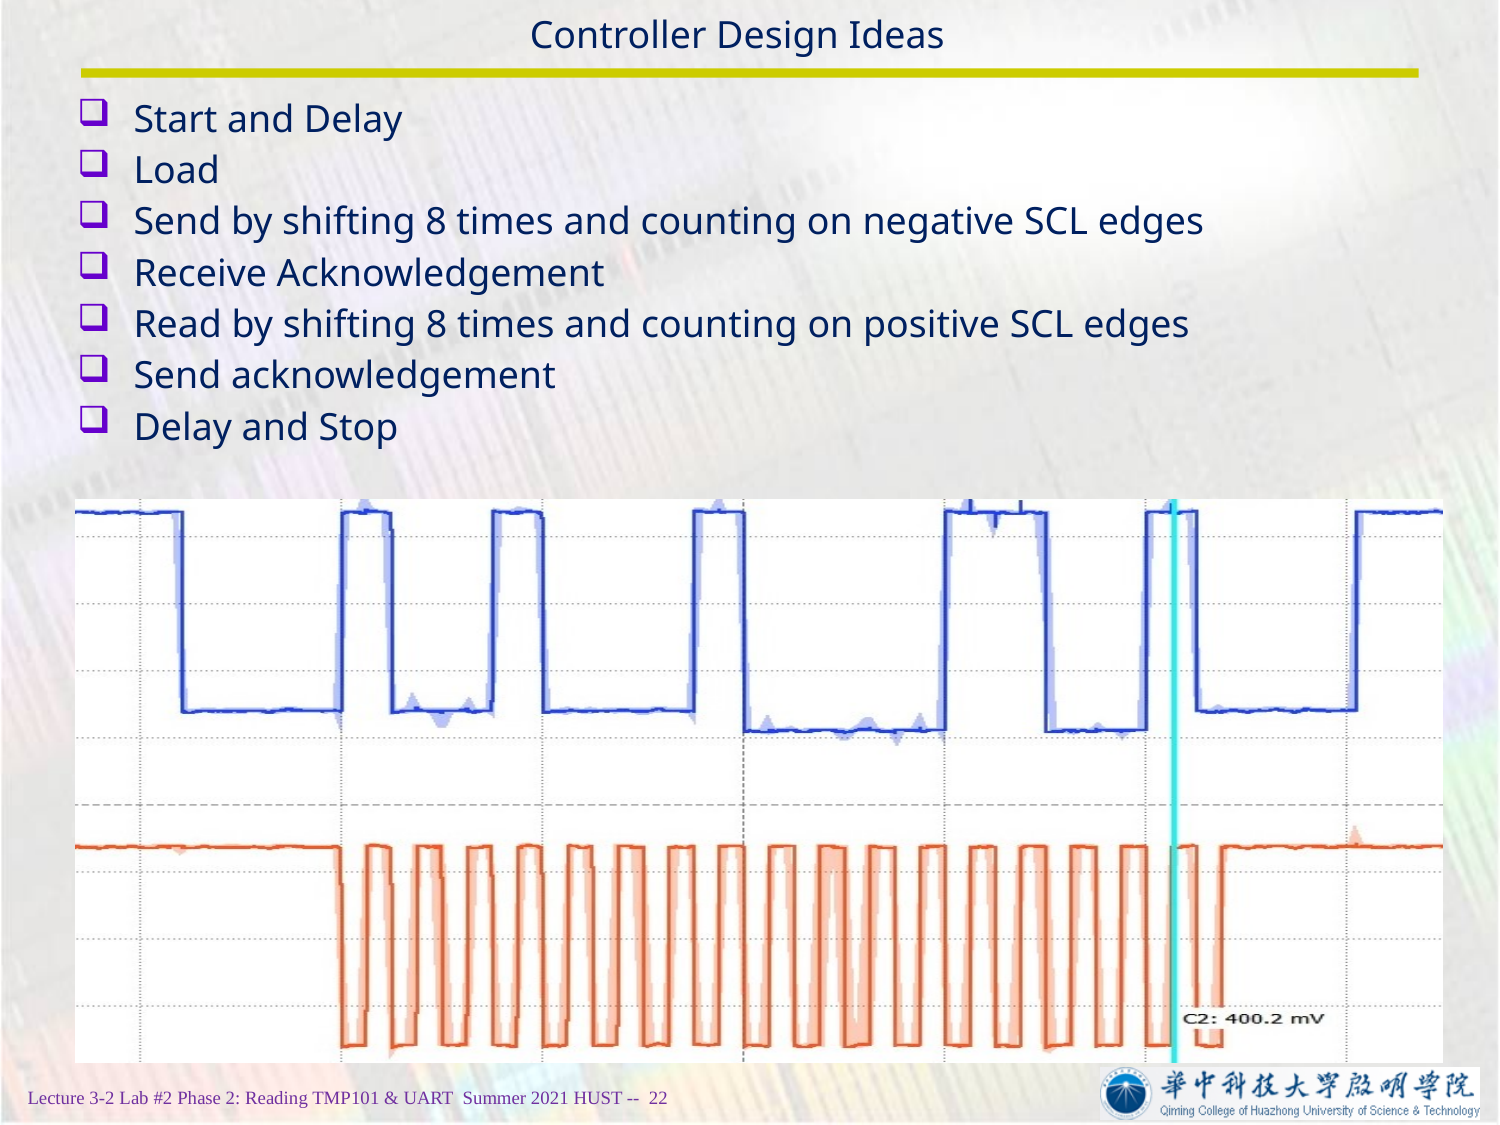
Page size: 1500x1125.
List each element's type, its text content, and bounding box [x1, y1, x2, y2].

list Start and Delay Load Send by shifting 8 times and counting on negative SCL edges Receive Acknowledgement Read by shifting 8 times and counting on positive SCL edges Send acknowledgement Delay and Stop [62, 87, 1450, 1050]
picture [0, 0, 1500, 1125]
title Controller Design Ideas [24, 10, 1450, 73]
